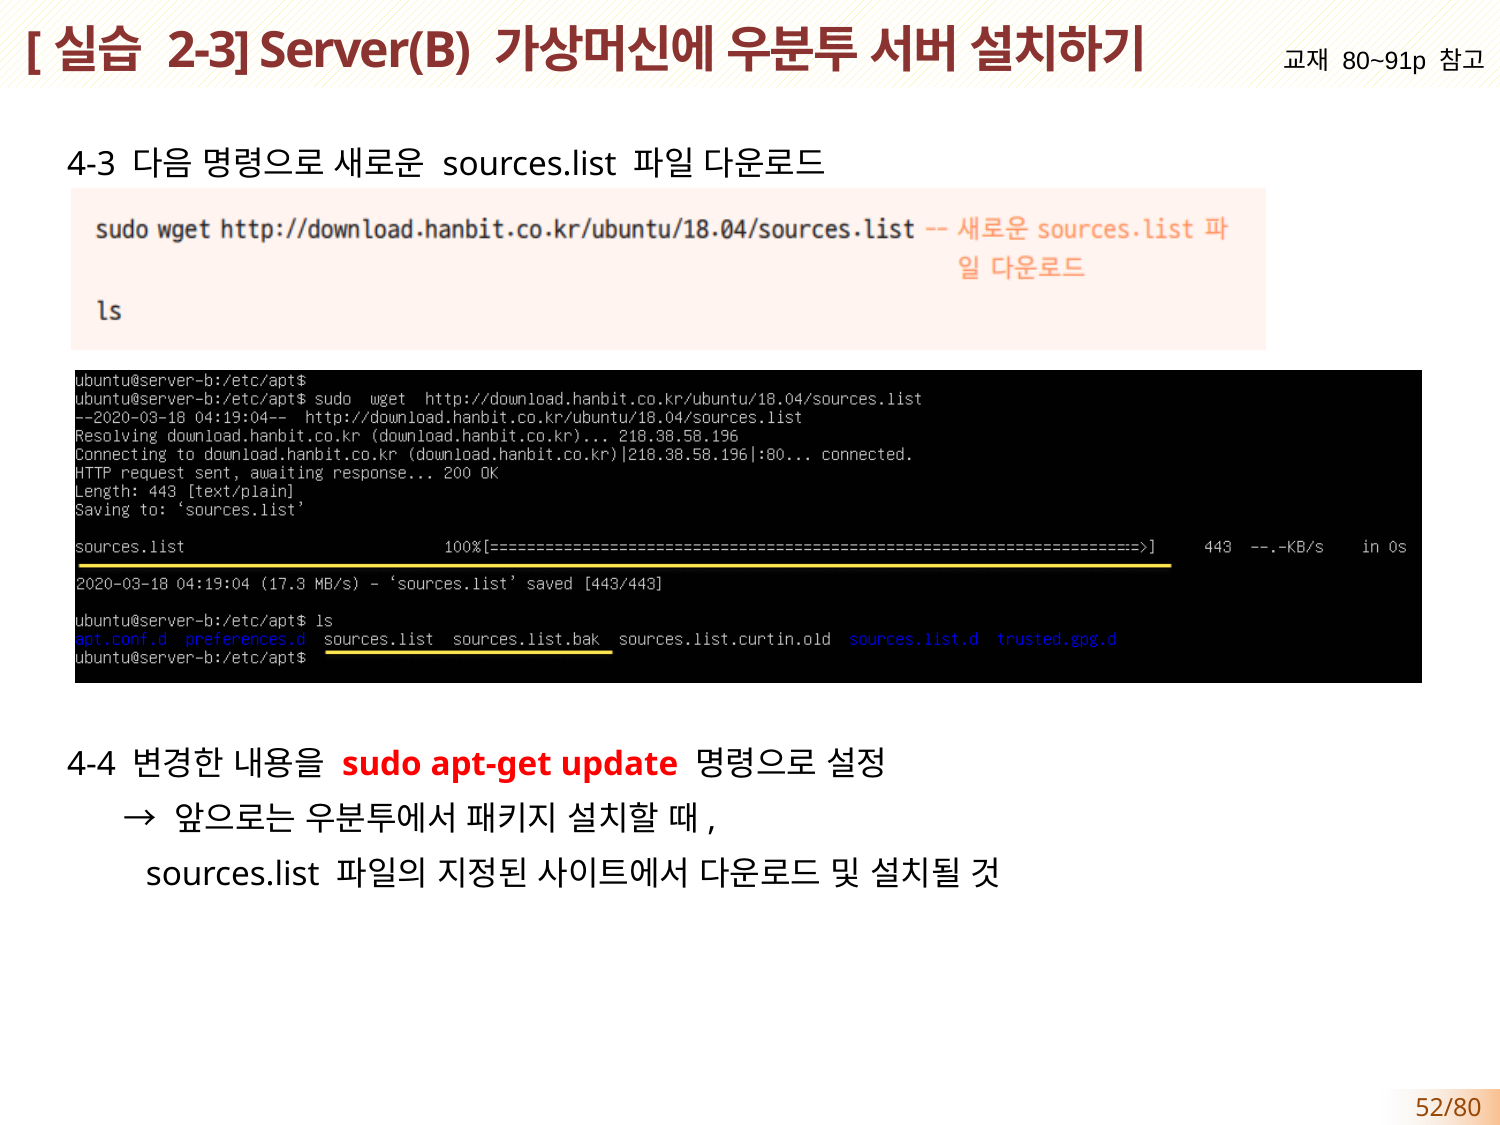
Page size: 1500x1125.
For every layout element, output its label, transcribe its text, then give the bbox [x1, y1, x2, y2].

picture [71, 185, 1266, 351]
list 4-3 다음 명령으로 새로운 sources.list 파일 다운로드 4-4 변경한 내용을 sudo apt-get update 명령으로 설정 → 앞으로는 우분투에서 패키지 설치할 때, sources.list 파일의 지정된 사이트에서 다운로드 및 설치될 것 [10, 126, 1500, 1125]
text_box 교재 80~91p 참고 [1268, 36, 1500, 82]
title [실습 2-3] Server(B) 가상머신에 우분투 서버 설치하기 [10, 8, 1288, 87]
picture [75, 370, 1422, 683]
